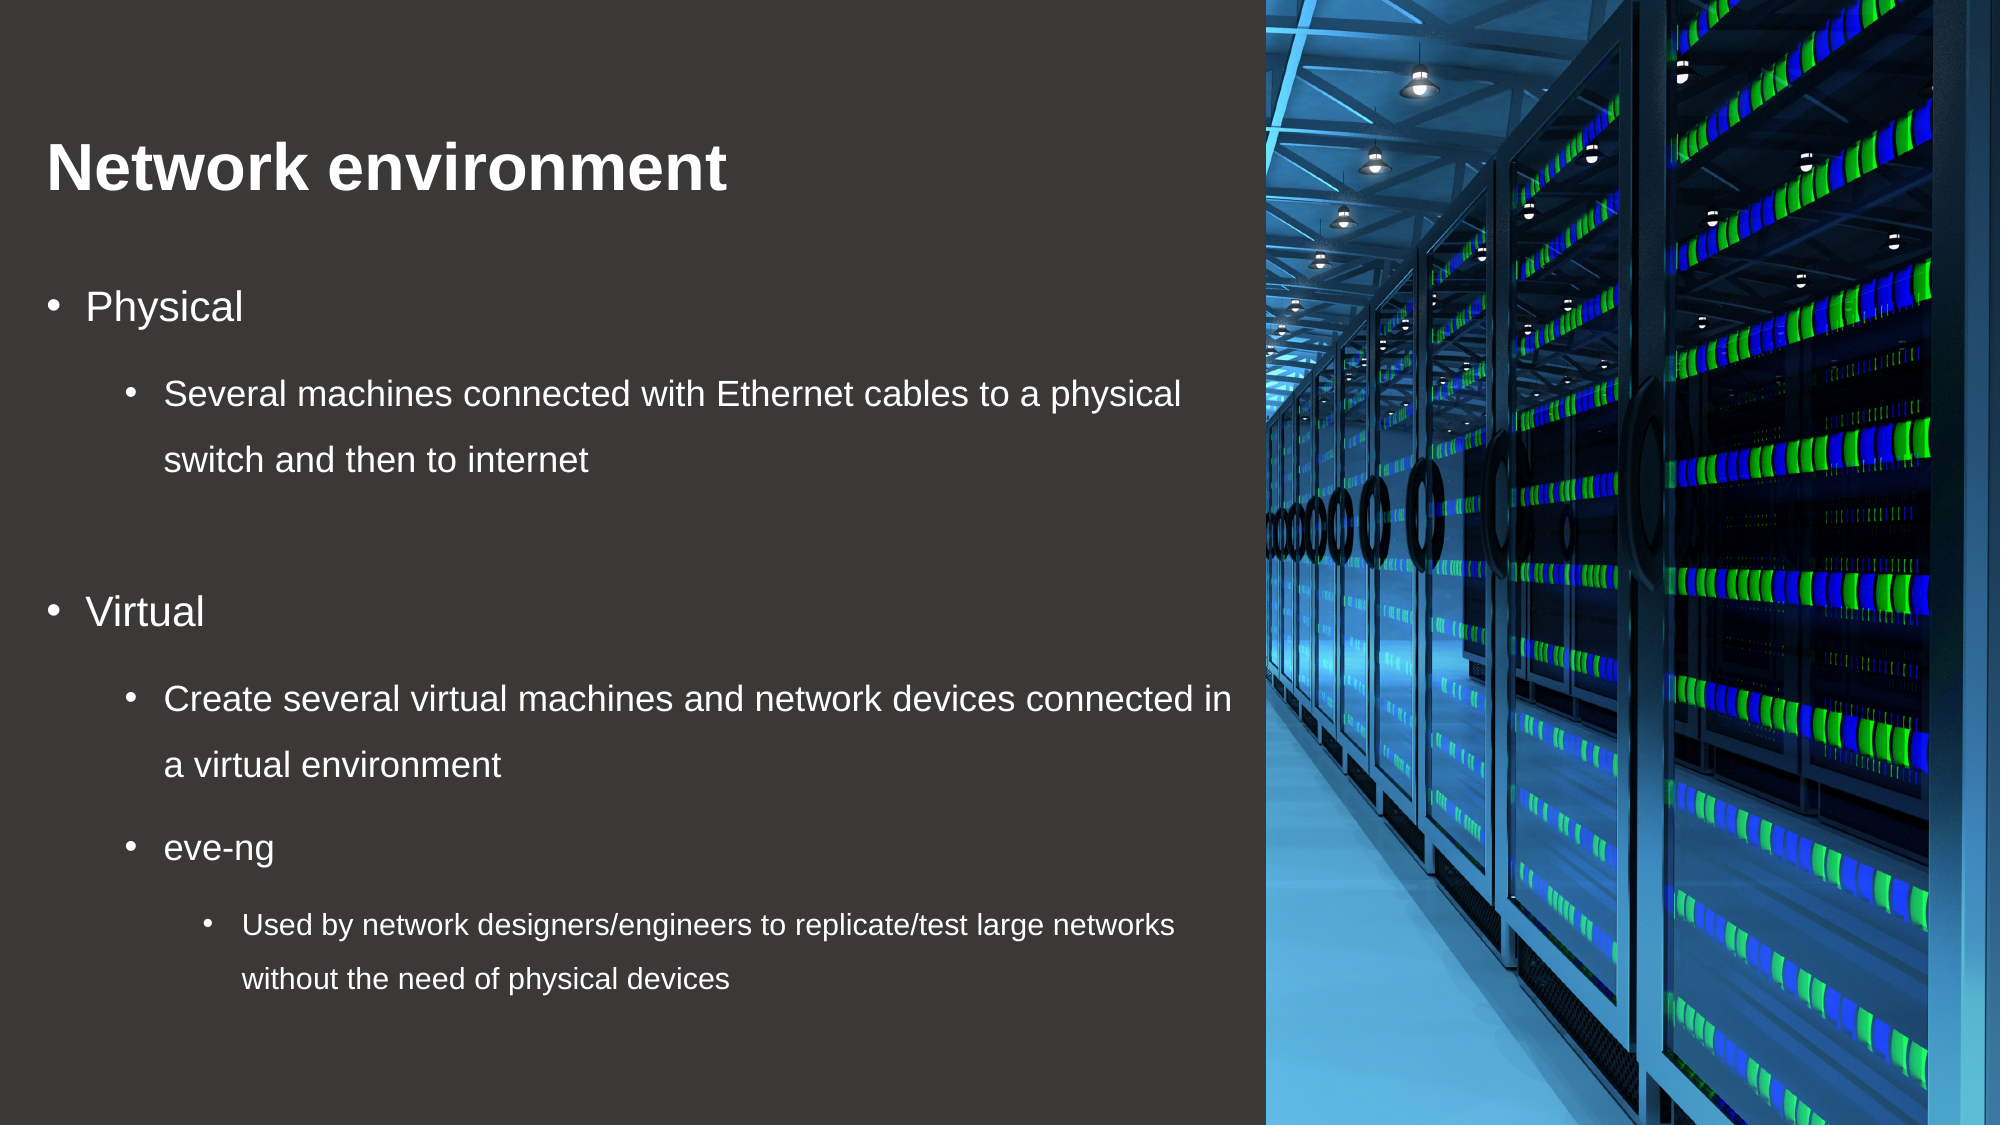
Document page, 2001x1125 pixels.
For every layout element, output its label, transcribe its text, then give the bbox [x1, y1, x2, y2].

list Physical Several machines connected with Ethernet cables to a physical switch and then to internet Virtual Create several virtual machines and network devices connected in a virtual environment eve-ng Used by network designers/engineers to replicate/test large networks without the need of physical devices [31, 246, 1266, 1013]
picture [1266, 0, 2000, 1125]
title Network environment [31, 59, 1266, 246]
